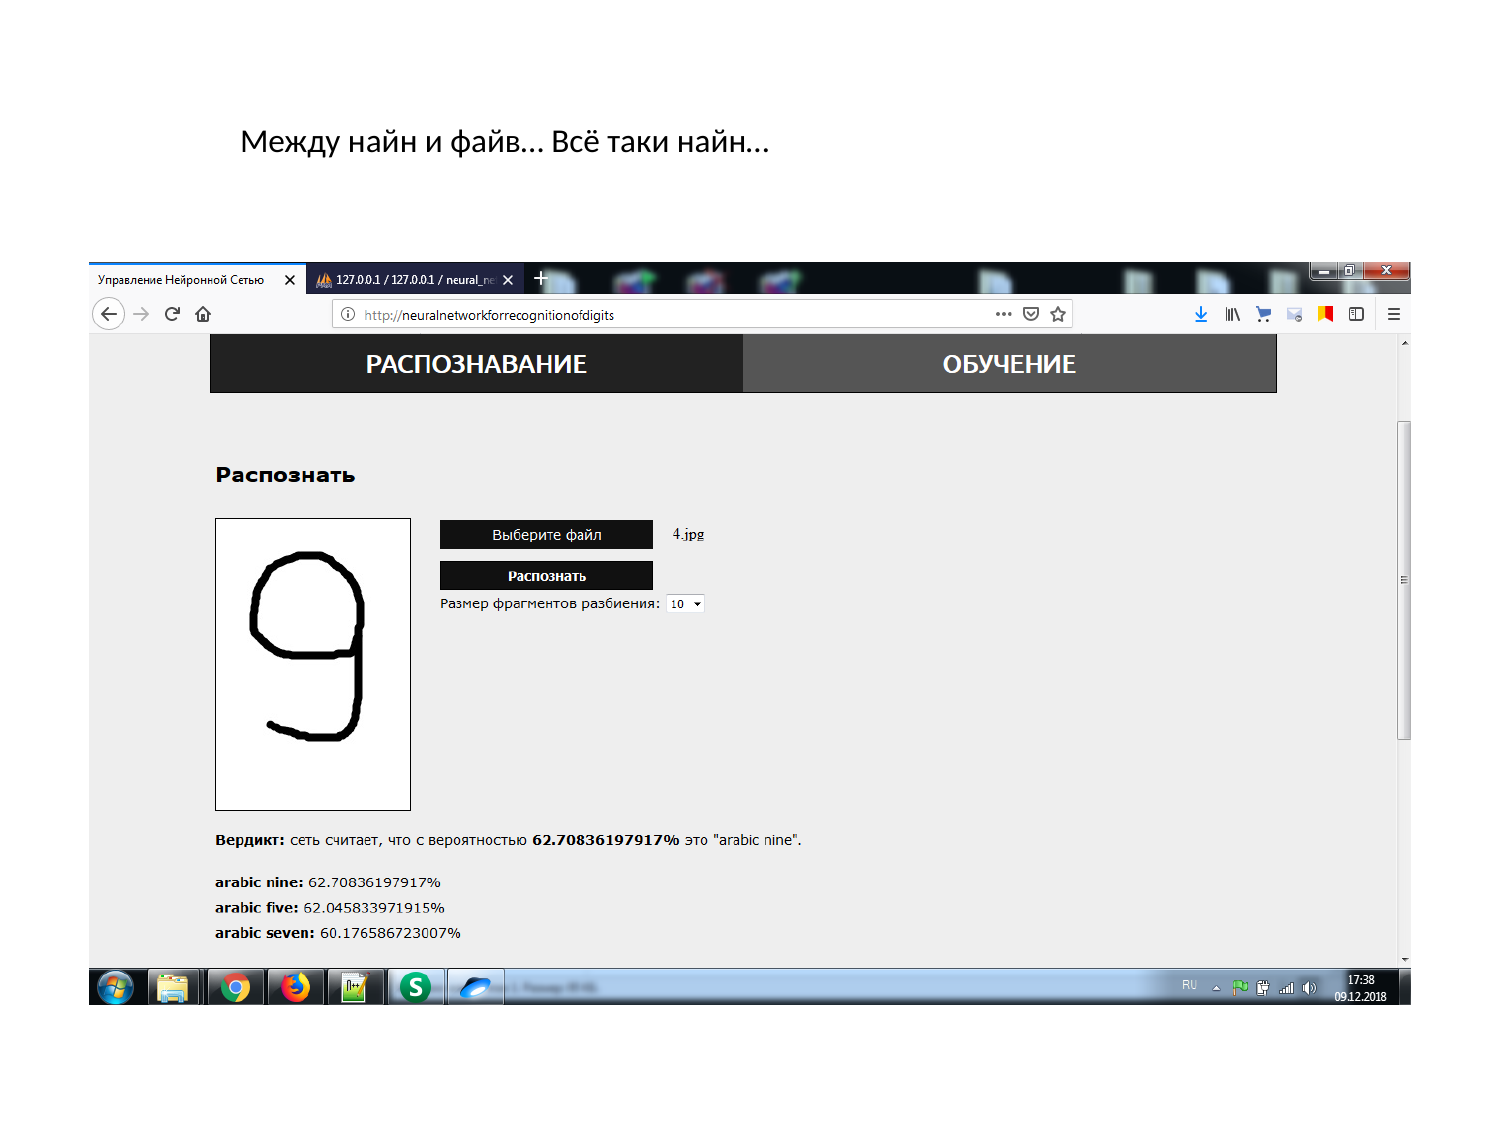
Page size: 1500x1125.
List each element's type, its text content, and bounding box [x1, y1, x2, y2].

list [89, 262, 1411, 1006]
title Между найн и файв… Всё таки найн… [75, 45, 1425, 233]
